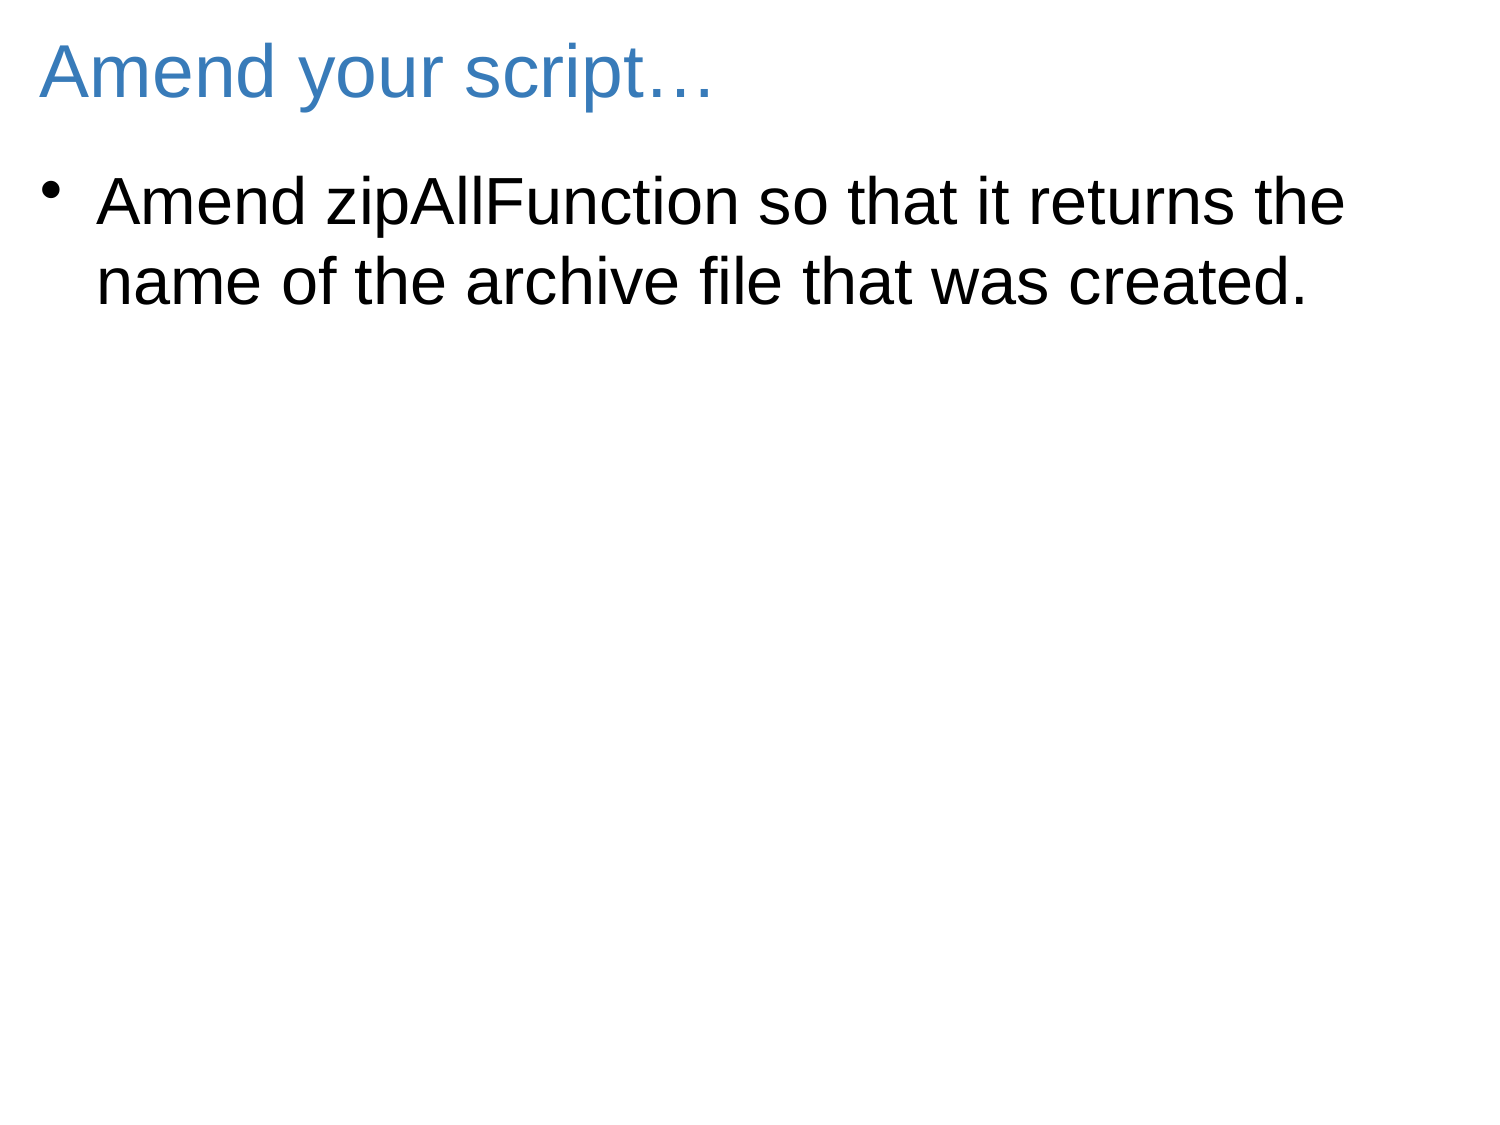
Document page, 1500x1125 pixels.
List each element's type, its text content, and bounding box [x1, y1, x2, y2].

title Amend your script… [24, 30, 1338, 106]
list Amend zipAllFunction so that it returns the name of the archive file that was created. [24, 149, 1450, 1038]
